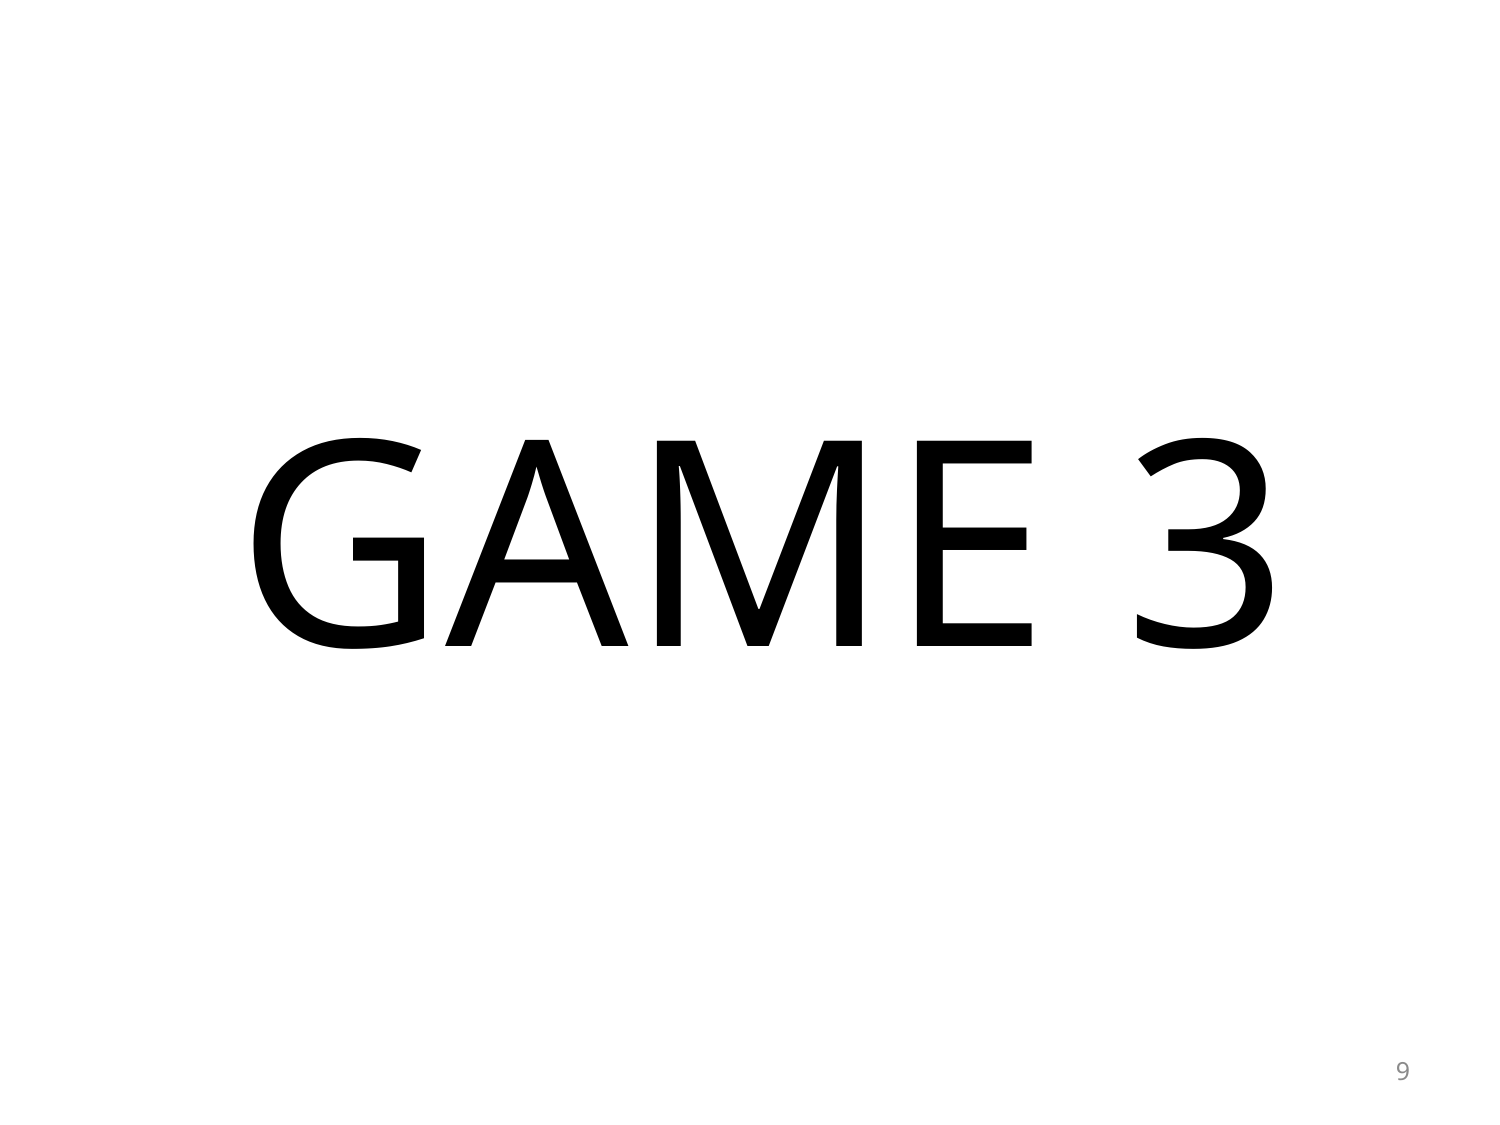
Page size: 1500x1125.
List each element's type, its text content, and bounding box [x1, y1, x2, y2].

title GAME 3 [87, 437, 1438, 625]
slide_number 9 [1074, 1042, 1425, 1103]
